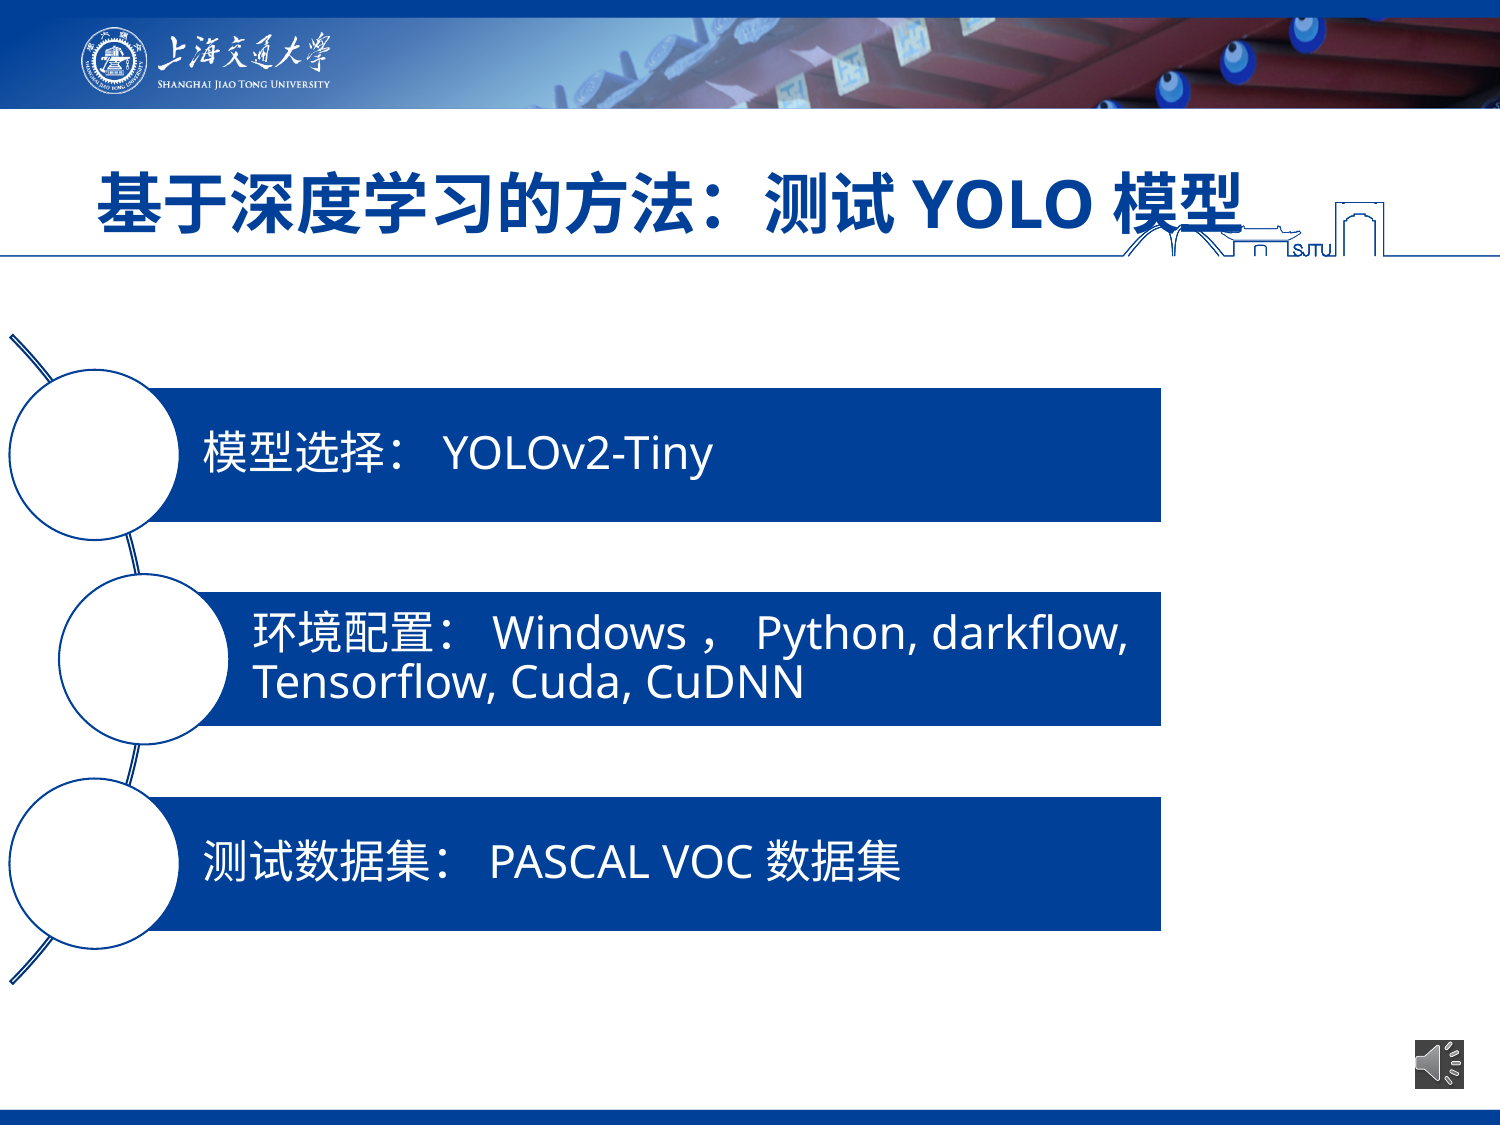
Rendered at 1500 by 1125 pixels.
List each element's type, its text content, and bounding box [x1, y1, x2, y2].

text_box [0, 318, 1171, 1000]
picture [1414, 1039, 1465, 1090]
picture [0, 18, 1500, 109]
title 基于深度学习的方法：测试YOLO模型 [81, 160, 1455, 255]
